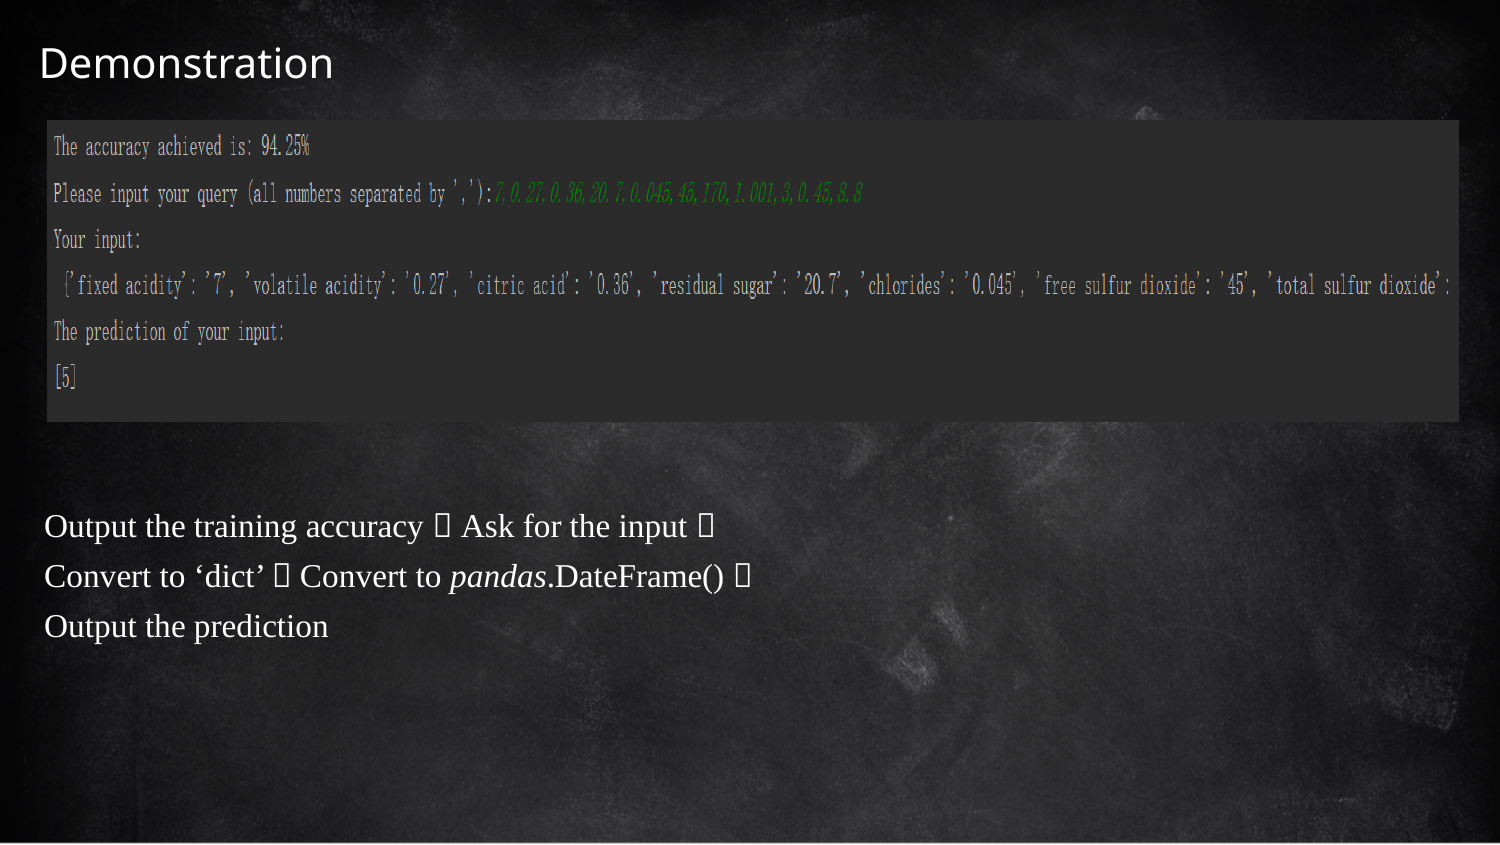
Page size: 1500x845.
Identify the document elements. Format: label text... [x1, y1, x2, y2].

text_box Demonstration [27, 31, 346, 93]
picture [0, 0, 1500, 844]
text_box Output the training accuracy  Ask for the input  Convert to ‘dict’  Convert to pandas.DateFrame()  Output the prediction [29, 486, 934, 652]
